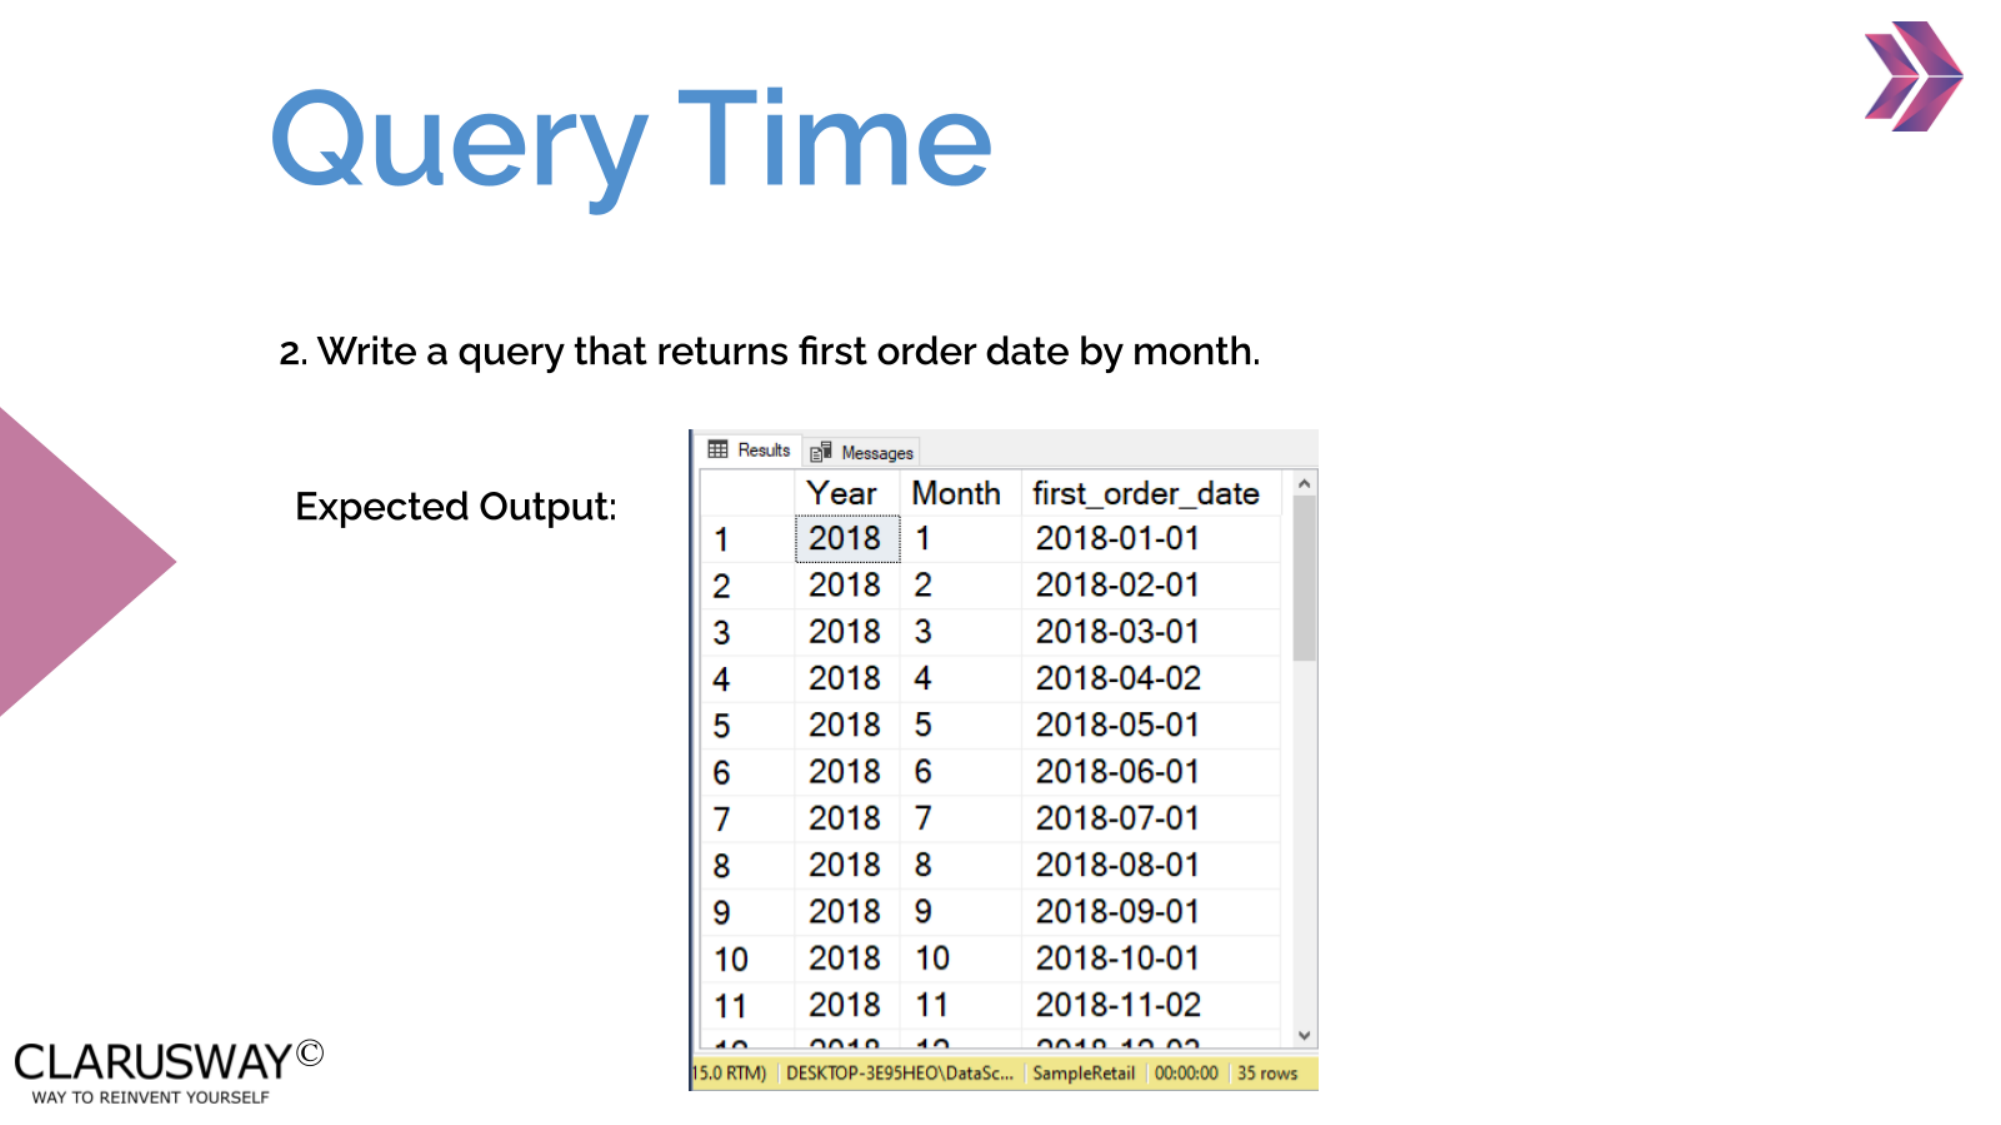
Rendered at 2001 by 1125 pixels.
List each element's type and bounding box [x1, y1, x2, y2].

list [0, 0, 2000, 1125]
